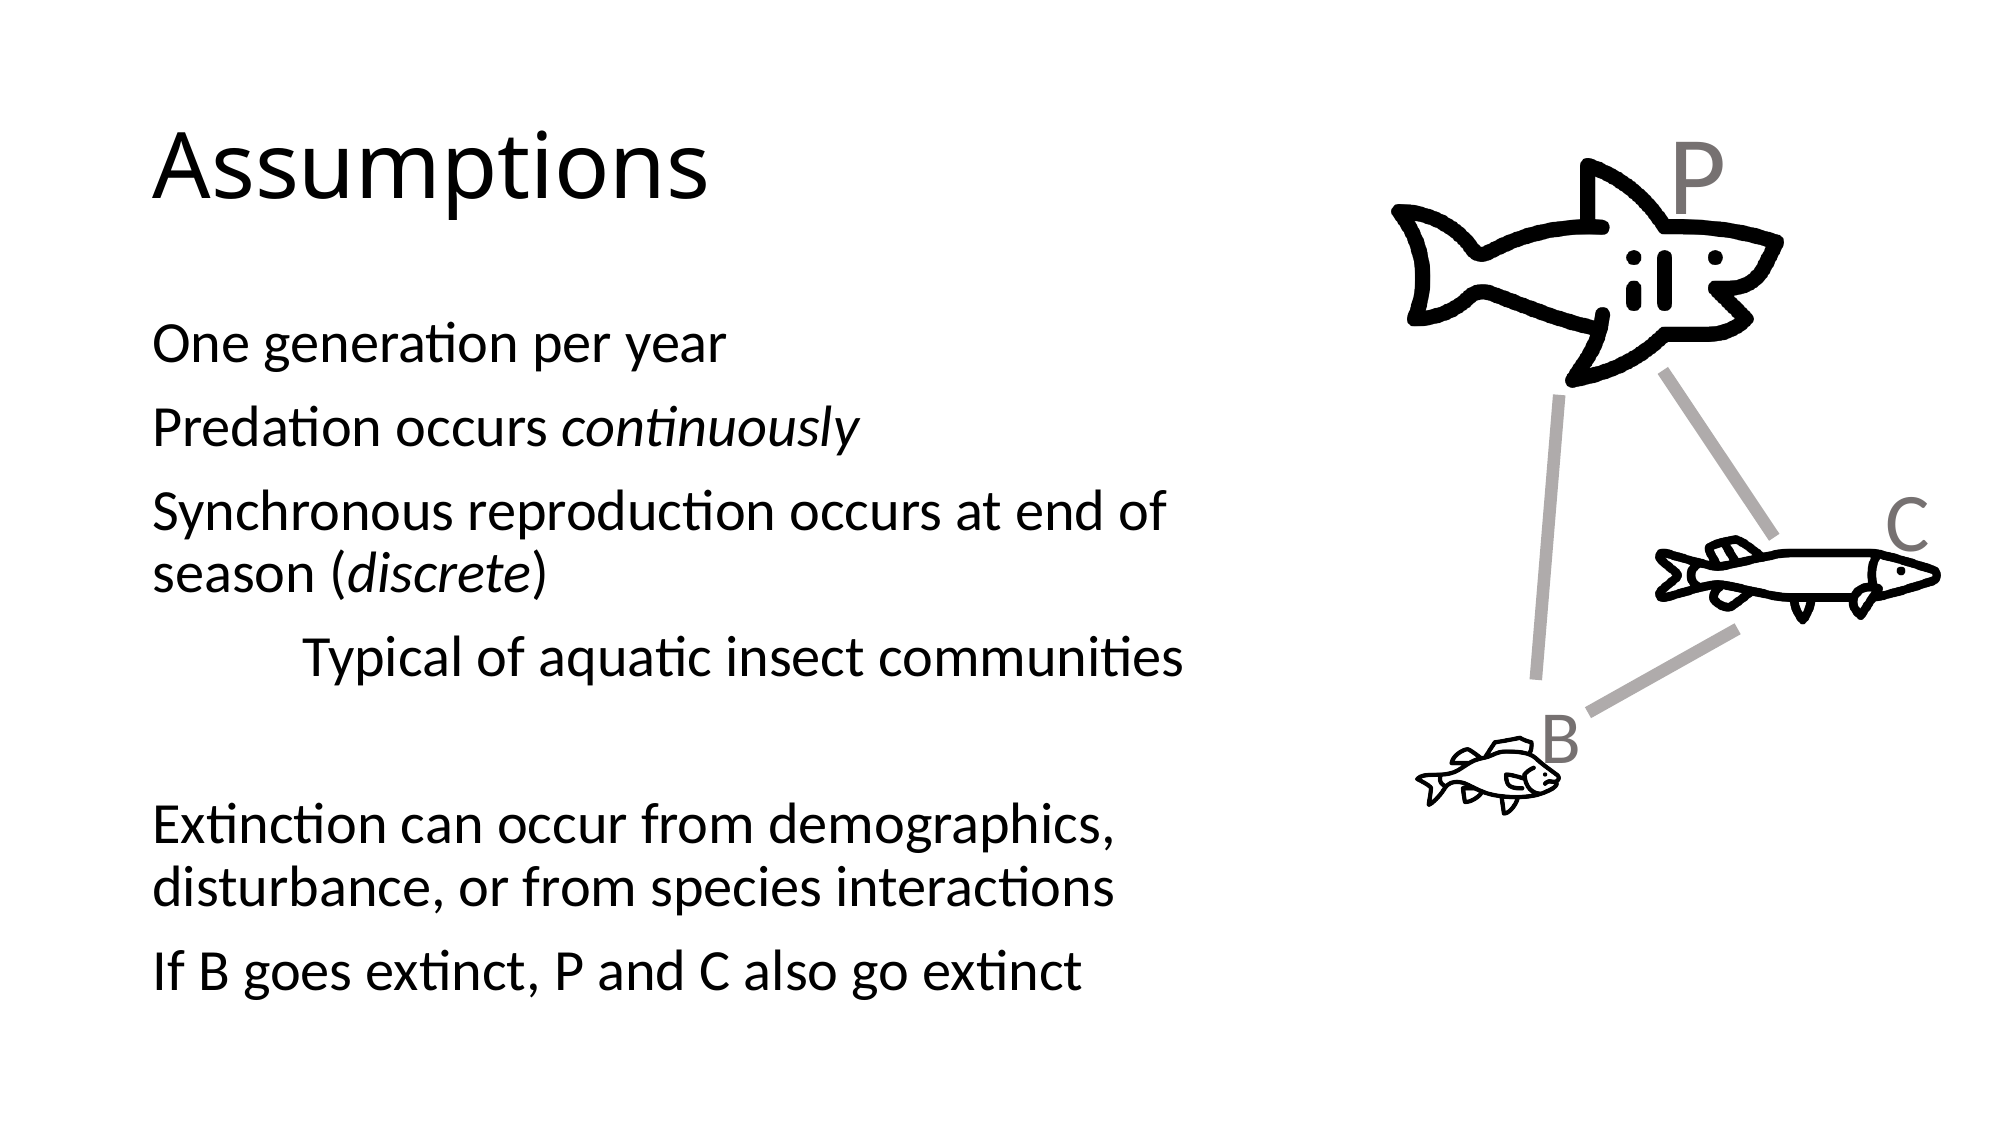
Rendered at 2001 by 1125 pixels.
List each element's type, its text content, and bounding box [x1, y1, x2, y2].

title Assumptions [137, 59, 1863, 278]
list One generation per year Predation occurs continuously Synchronous reproduction occurs at end of season (discrete) Typical of aquatic insect communities Extinction can occur from demographics, disturbance, or from species interactions If B goes extinct, P and C also go extinct [137, 304, 1314, 1101]
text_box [1391, 76, 1989, 849]
